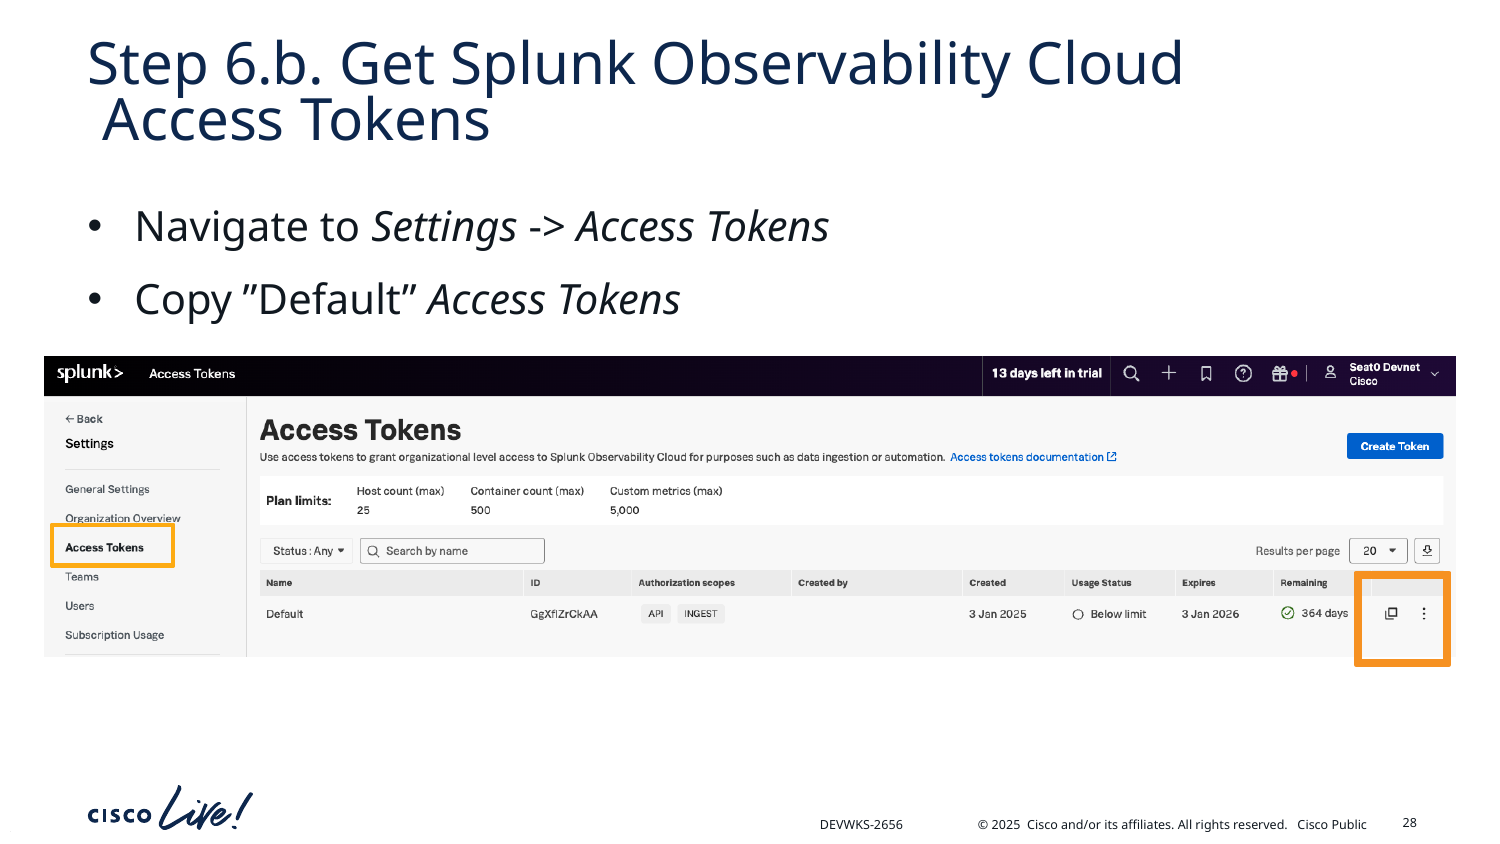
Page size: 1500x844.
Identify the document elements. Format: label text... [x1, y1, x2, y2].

slide_number 28 [1373, 800, 1432, 844]
picture [44, 356, 1456, 657]
footer DEVWKS-2656 [809, 811, 982, 838]
text_box Step 6.b. Get Splunk Observability Cloud Access Tokens [72, 32, 1429, 104]
text_box Copy ”Default” Access Tokens [72, 240, 1141, 354]
text_box Navigate to Settings -> Access Tokens [72, 167, 1141, 240]
